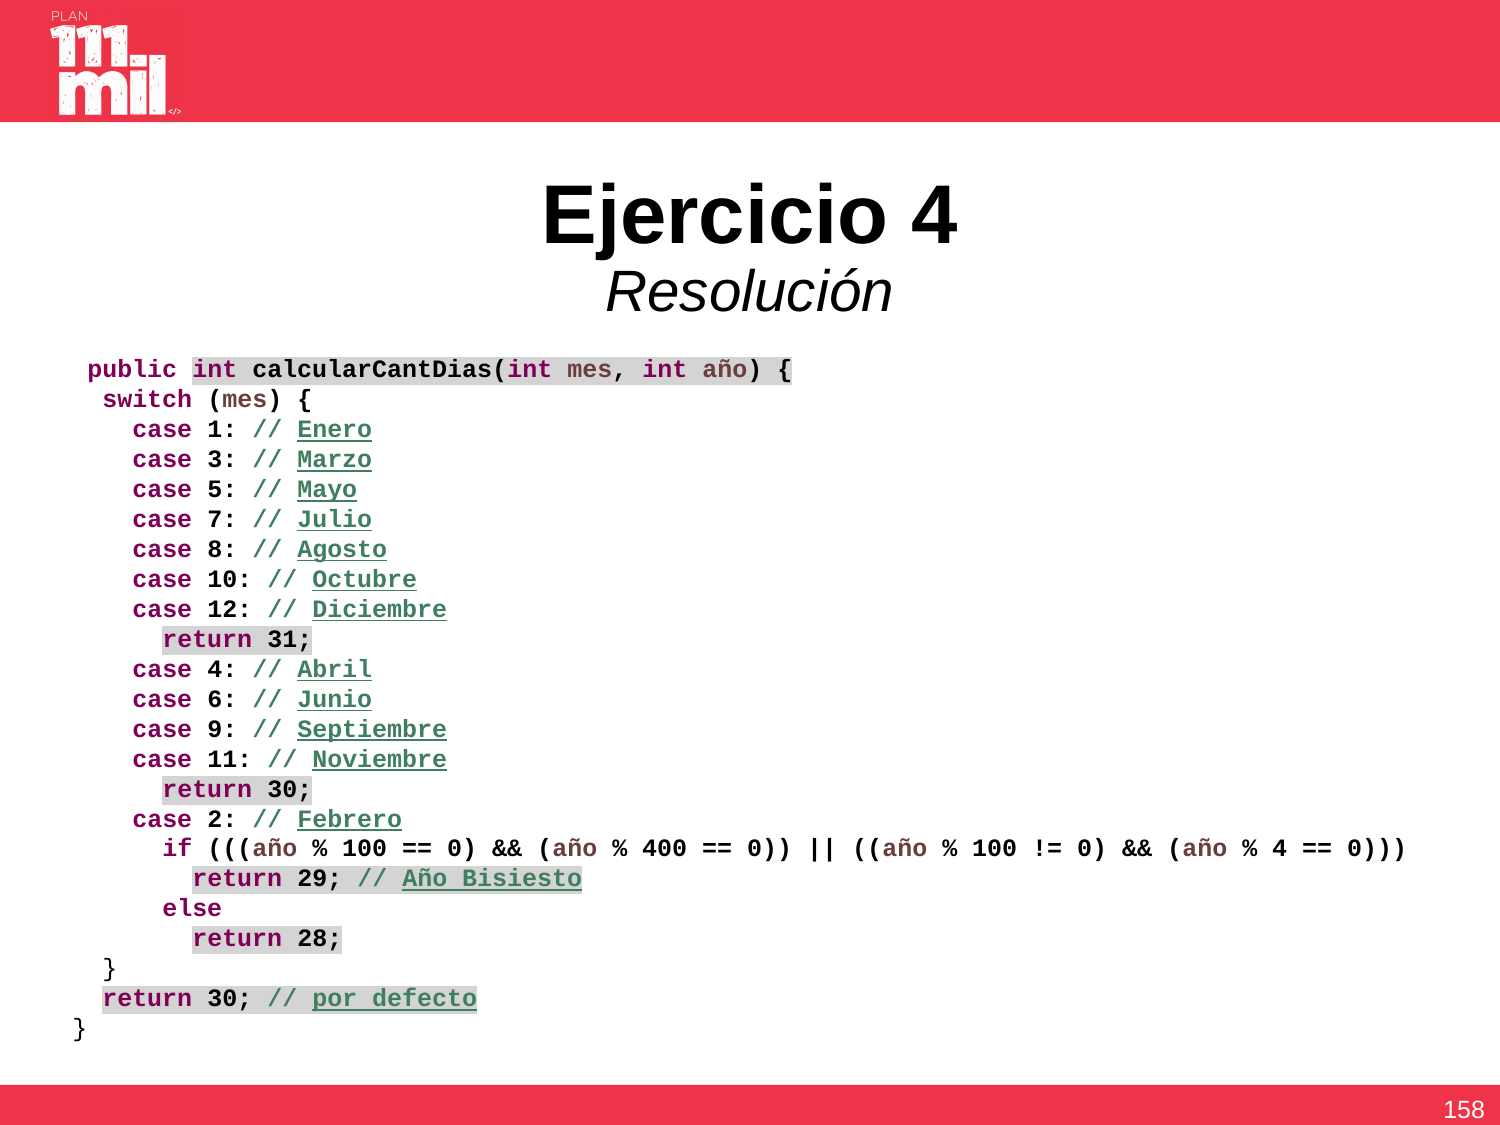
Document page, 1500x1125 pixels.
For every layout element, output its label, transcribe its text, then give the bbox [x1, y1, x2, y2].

slide_number 157 [1162, 1078, 1500, 1125]
text_box public int calcularCantDias(int mes, int año) { switch (mes) { case 1: // Enero case 3: // Marzo case 5: // Mayo case 7: // Julio case 8: // Agosto case 10: // Octubre case 12: // Diciembre return 31; case 4: // Abril case 6: // Junio case 9: // Septiembre case 11: // Noviembre return 30; case 2: // Febrero if (((año % 100 == 0) && (año % 400 == 0)) || ((año % 100 != 0) && (año % 4 == 0))) return 29; // Año Bisiesto else return 28; } return 30; // por defecto } [27, 345, 1500, 1049]
title Ejercicio 4 Resolución [103, 147, 1397, 345]
